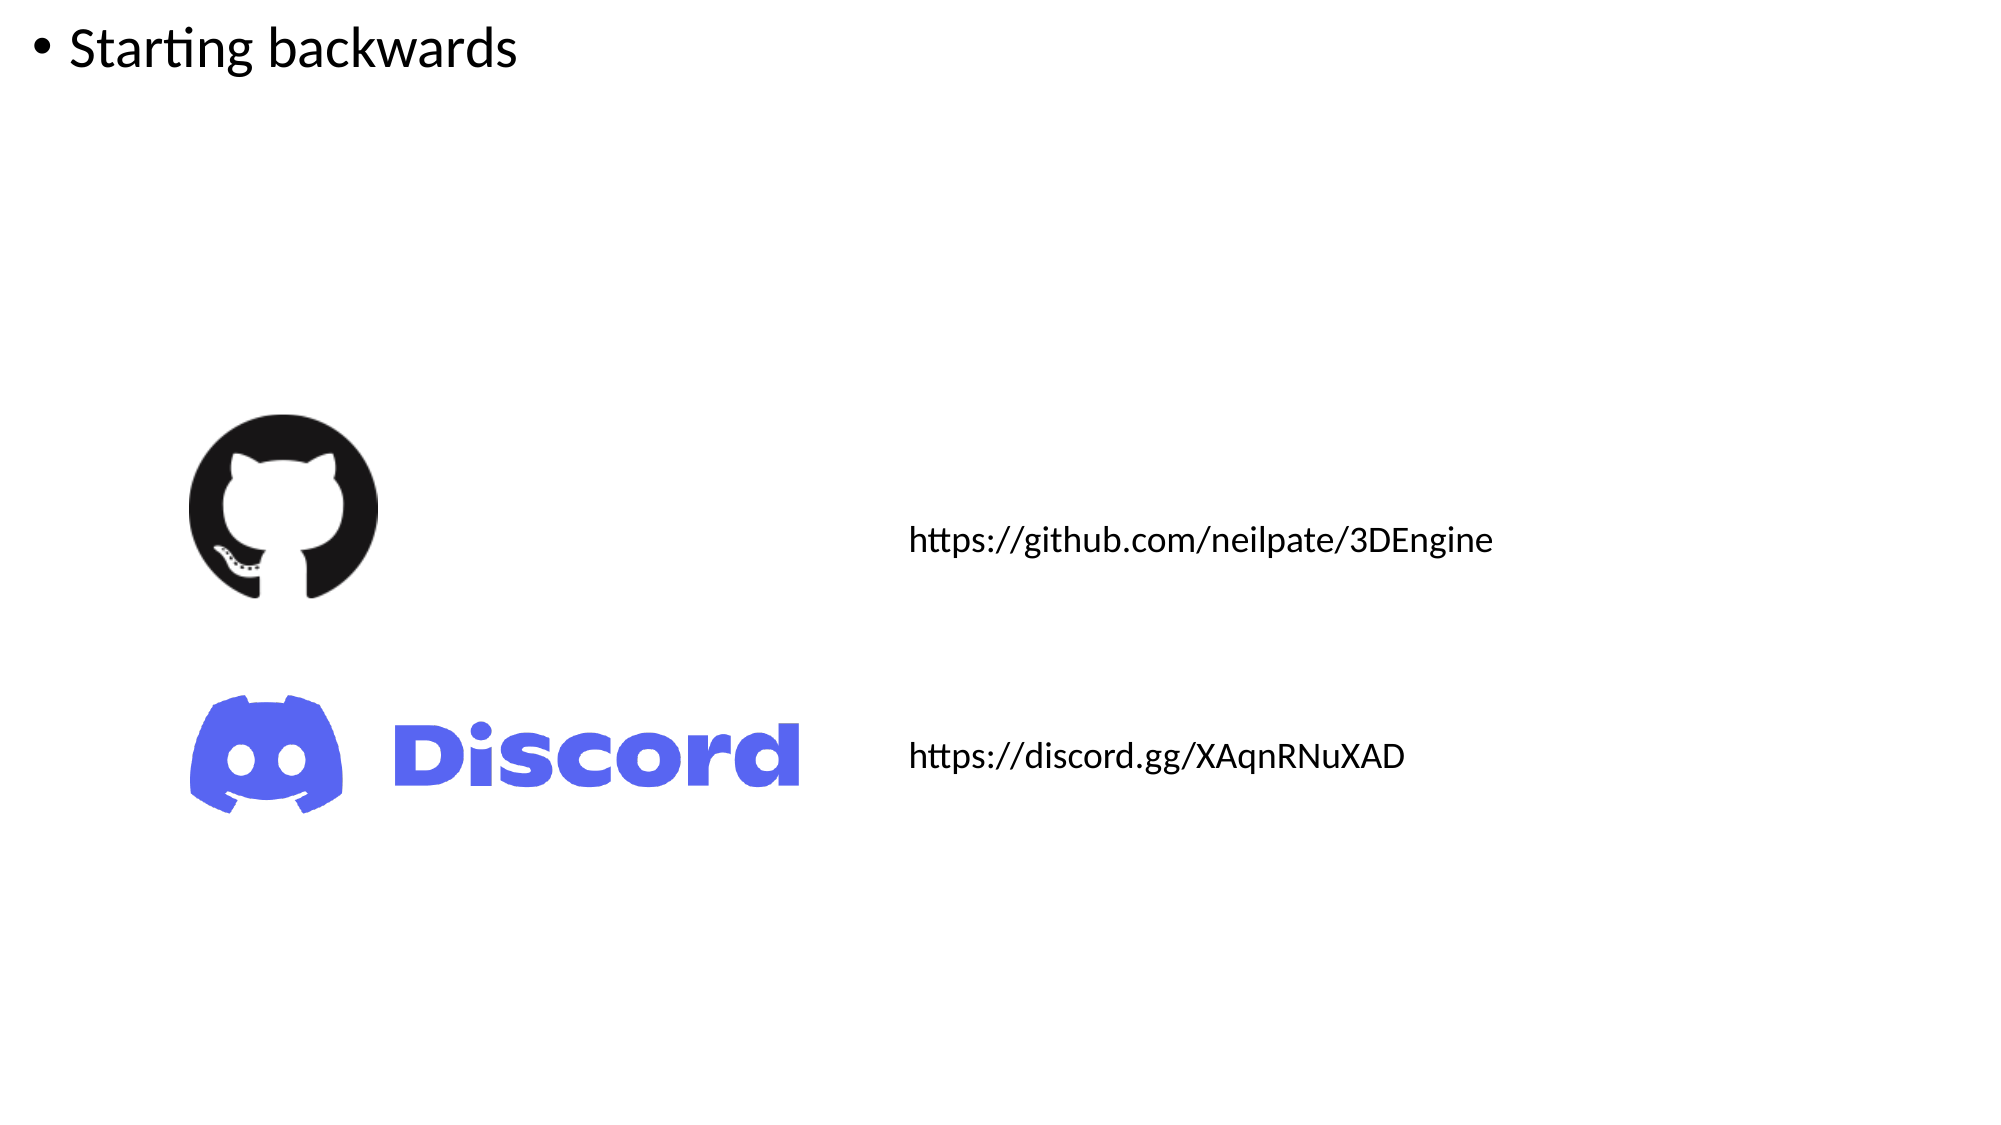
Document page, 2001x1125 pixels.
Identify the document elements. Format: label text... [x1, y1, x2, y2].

text_box https://discord.gg/XAqnRNuXAD [893, 723, 1895, 784]
picture [190, 670, 799, 838]
list Starting backwards [17, 10, 1743, 724]
text_box https://github.com/neilpate/3DEngine [893, 507, 1895, 568]
picture [189, 413, 378, 602]
